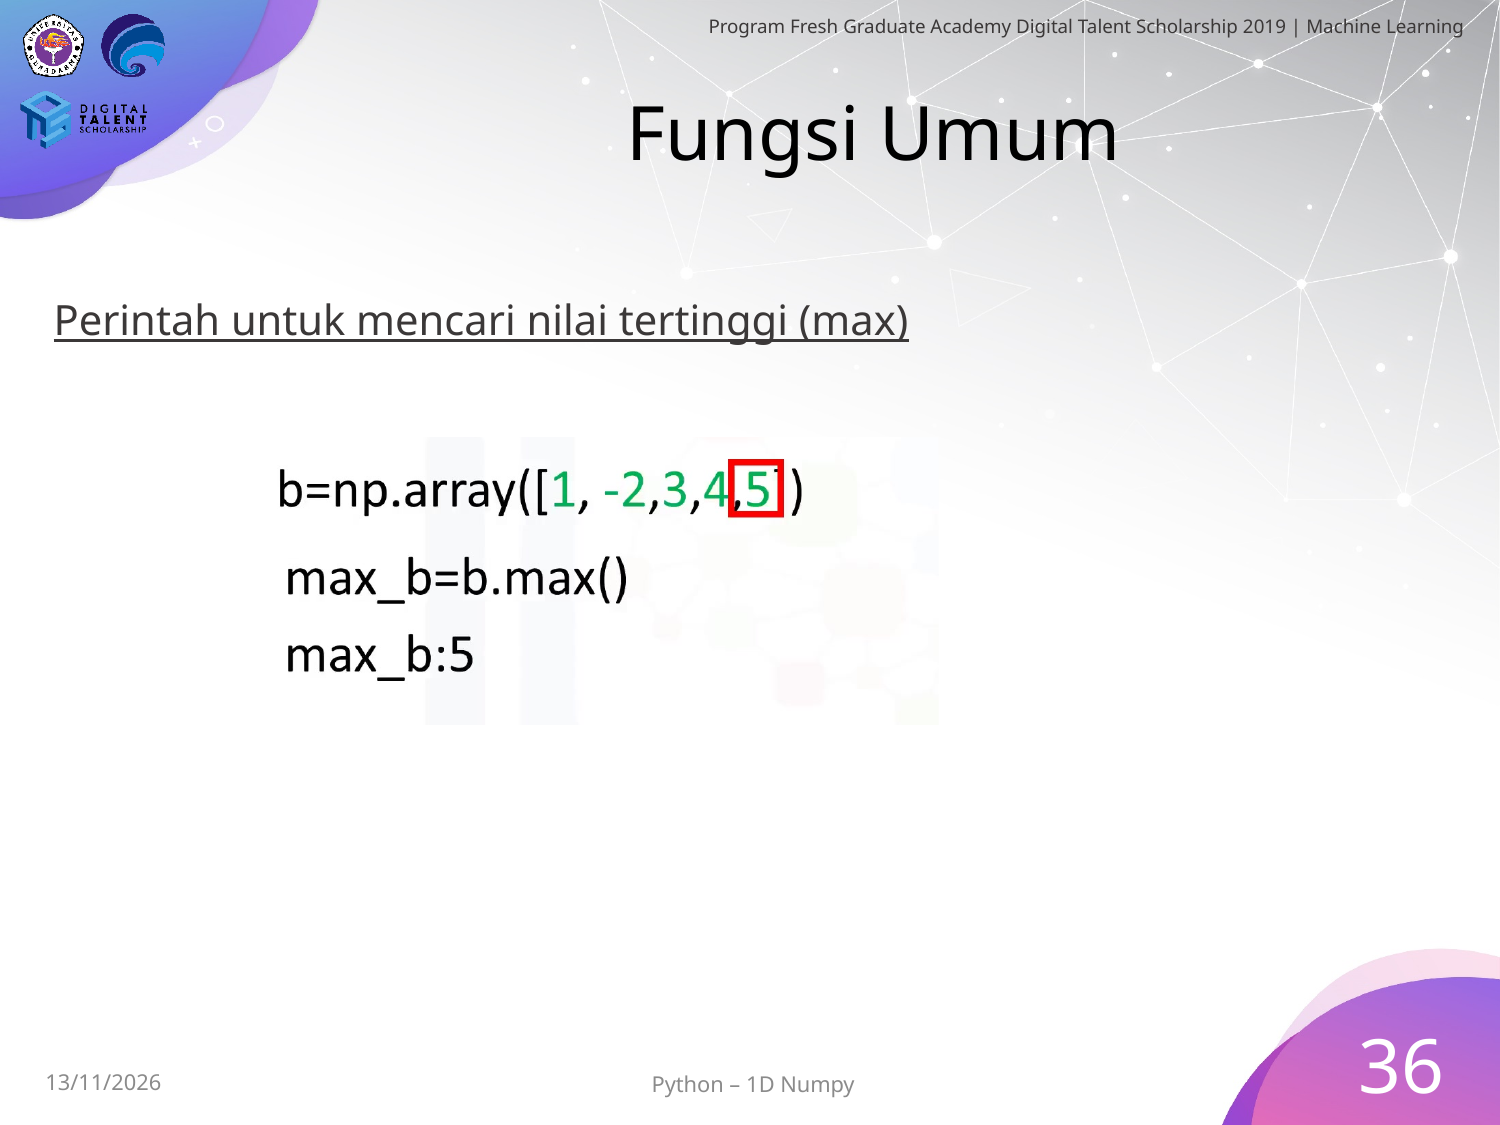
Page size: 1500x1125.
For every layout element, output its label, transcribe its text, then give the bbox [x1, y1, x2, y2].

slide_number 36 [1327, 1025, 1477, 1115]
picture [0, 0, 1500, 1125]
text_box Perintah untuk mencari nilai tertinggi (max) [38, 262, 1485, 376]
footer Python – 1D Numpy [386, 1053, 1121, 1114]
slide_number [30, 1053, 272, 1114]
title Fungsi Umum [271, 66, 1477, 207]
